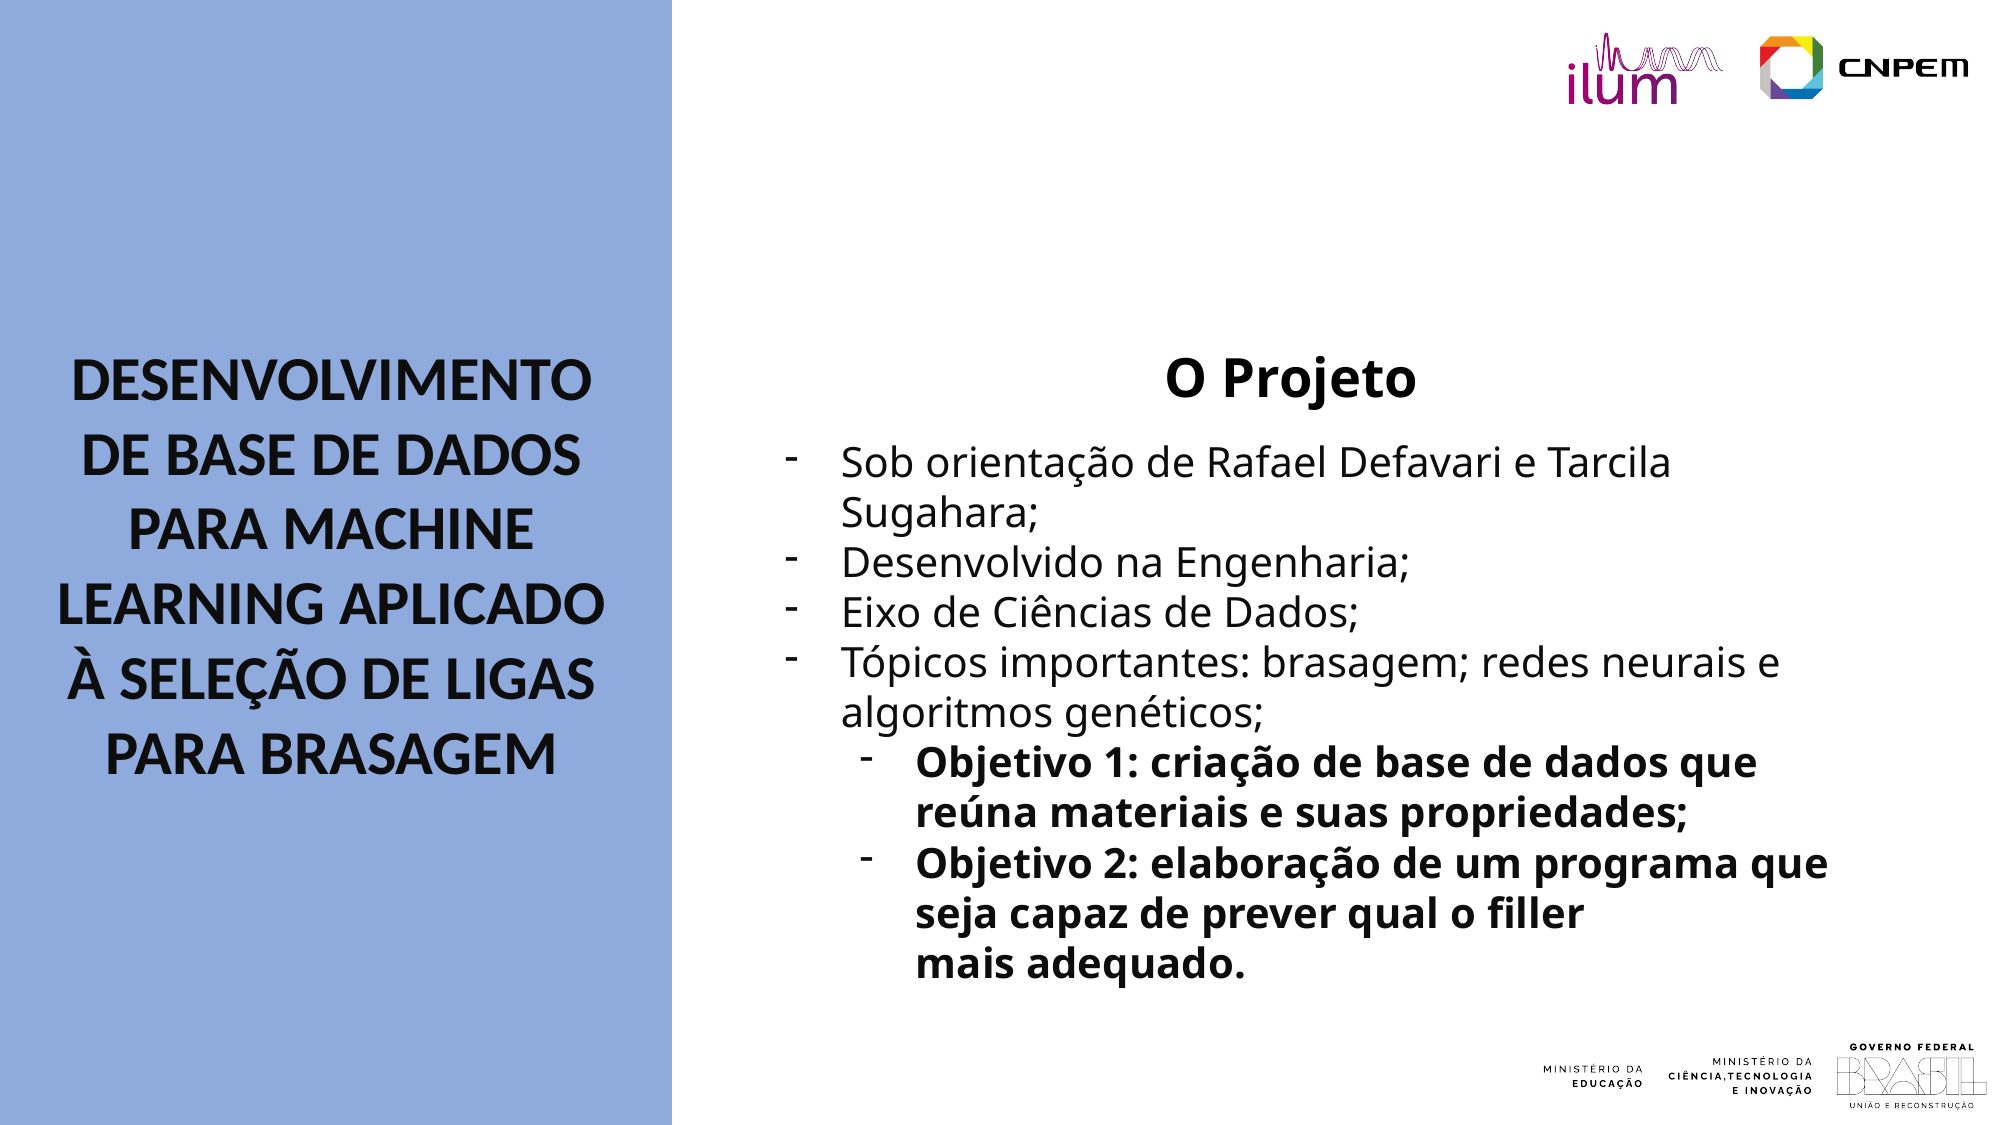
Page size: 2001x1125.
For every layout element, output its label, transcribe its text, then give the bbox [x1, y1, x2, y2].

text_box [0, 0, 672, 1125]
text_box Sob orientação de Rafael Defavari e Tarcila Sugahara; Desenvolvido na Engenharia; Eixo de Ciências de Dados; Tópicos importantes: brasagem; redes neurais e algoritmos genéticos; Objetivo 1: criação de base de dados que reúna materiais e suas propriedades; Objetivo 2: elaboração de um programa que seja capaz de prever qual o filler mais adequado. [769, 428, 1889, 994]
text_box O Projeto [1149, 342, 1443, 418]
text_box DESENVOLVIMENTO DE BASE DE DADOS PARA MACHINE LEARNING APLICADO À SELEÇÃO DE LIGAS PARA BRASAGEM [38, 330, 625, 795]
picture [1529, 1015, 2000, 1119]
picture [1545, 6, 1988, 132]
